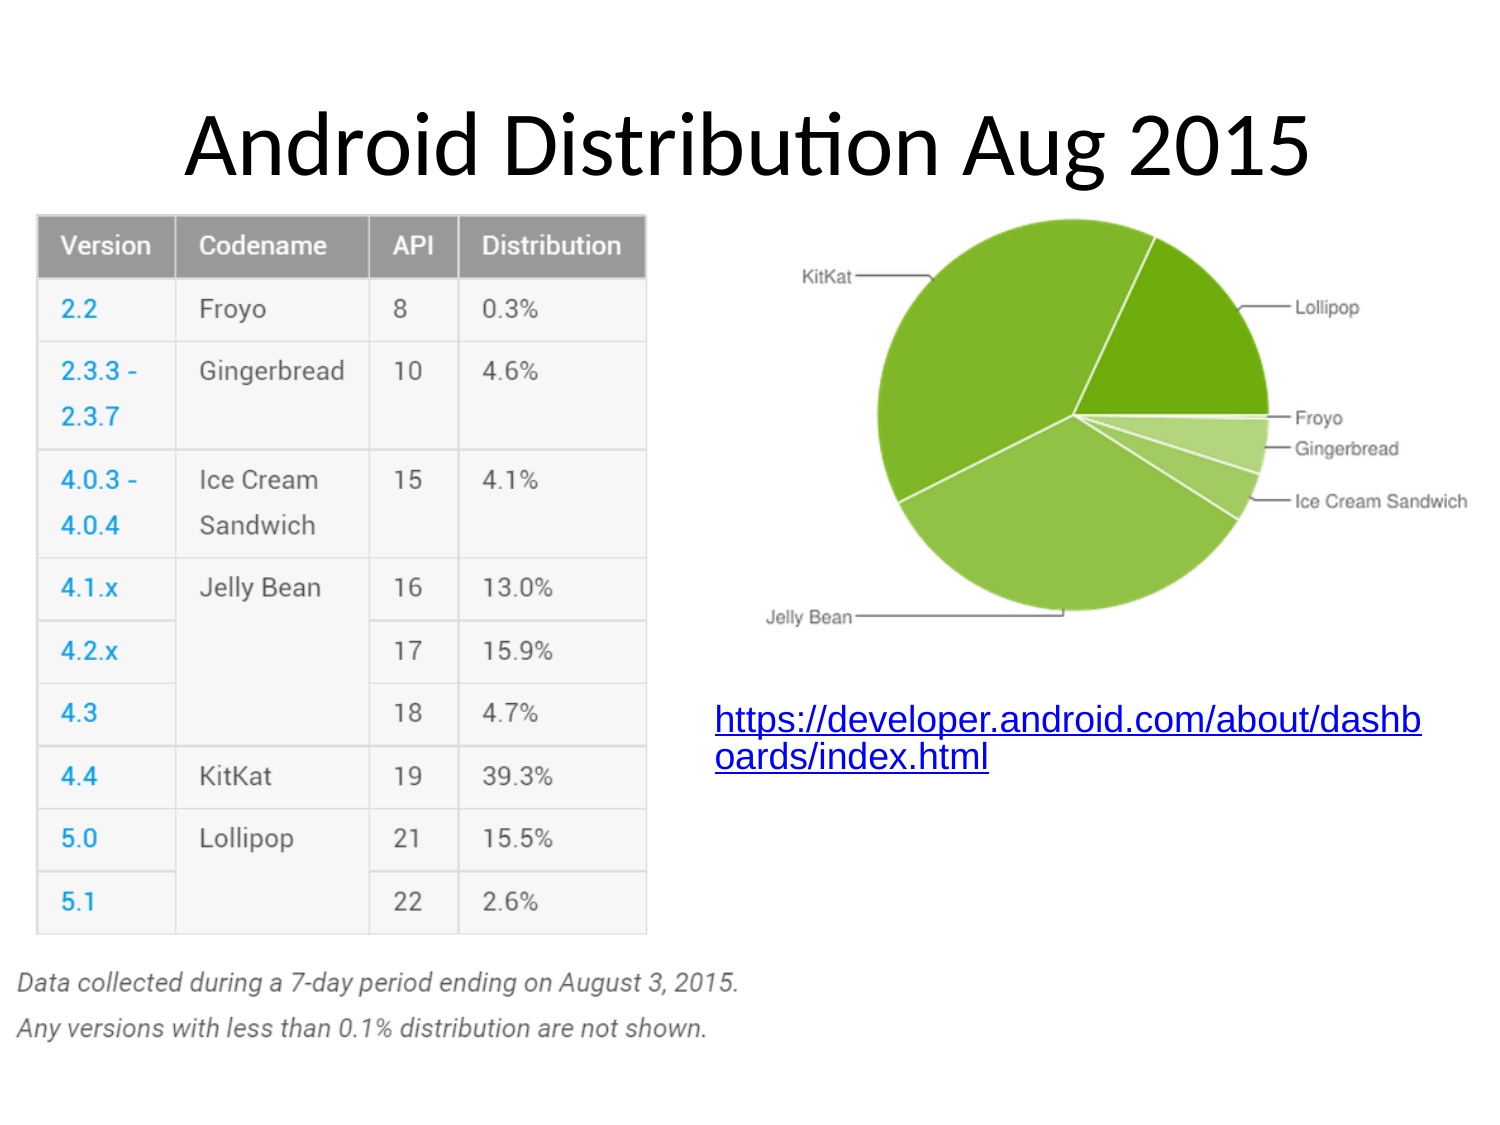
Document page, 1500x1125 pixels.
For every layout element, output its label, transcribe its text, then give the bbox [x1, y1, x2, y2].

title Android Distribution Aug 2015 [74, 44, 1426, 198]
picture [12, 199, 1486, 1051]
